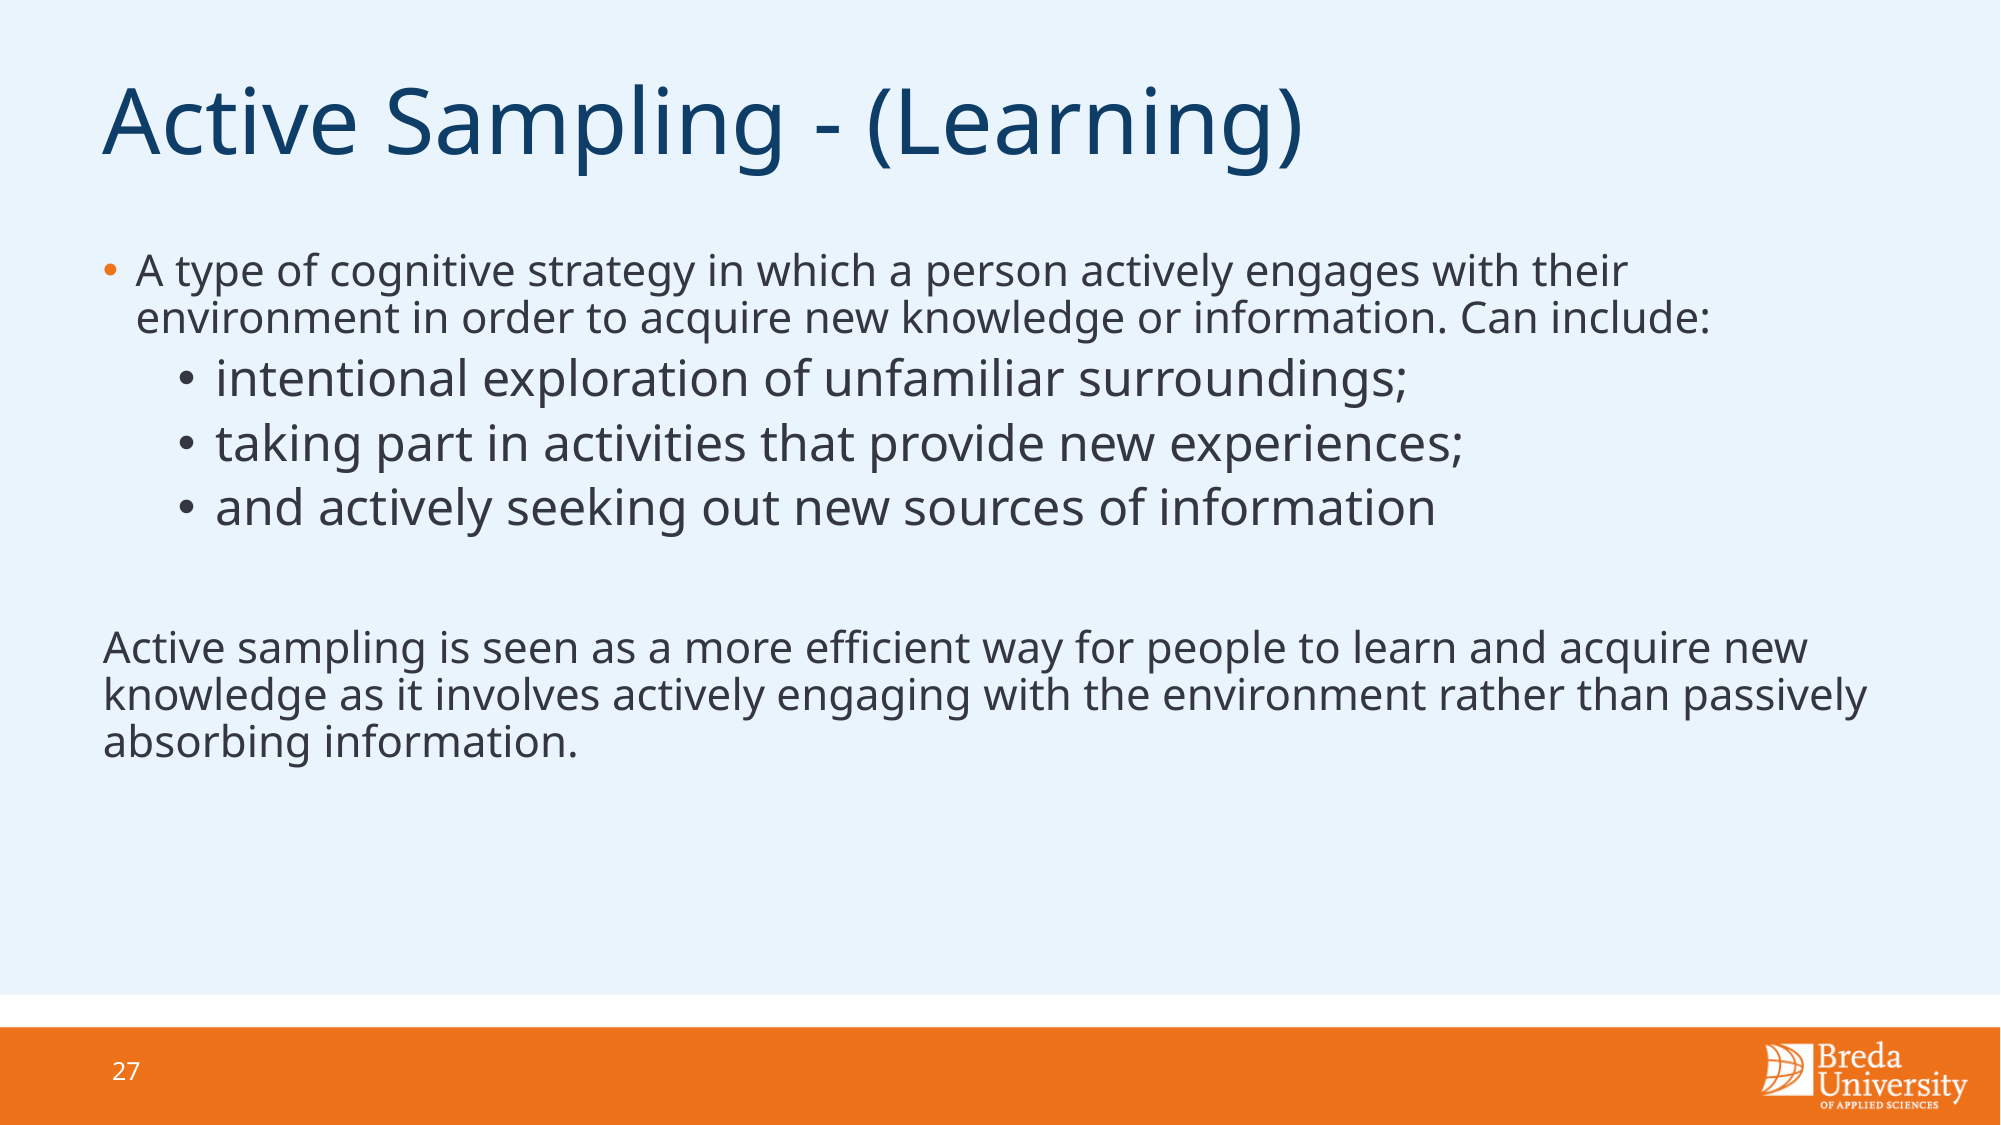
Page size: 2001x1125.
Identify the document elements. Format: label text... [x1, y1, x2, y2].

title Active Sampling - (Learning) [88, 67, 1917, 210]
list A type of cognitive strategy in which a person actively engages with their environment in order to acquire new knowledge or information. Can include: intentional exploration of unfamiliar surroundings; taking part in activities that provide new experiences; and actively seeking out new sources of information Active sampling is seen as a more efficient way for people to learn and acquire new knowledge as it involves actively engaging with the environment rather than passively absorbing information. [88, 241, 1917, 923]
slide_number 27 [97, 1042, 198, 1103]
picture [0, 0, 2001, 1125]
